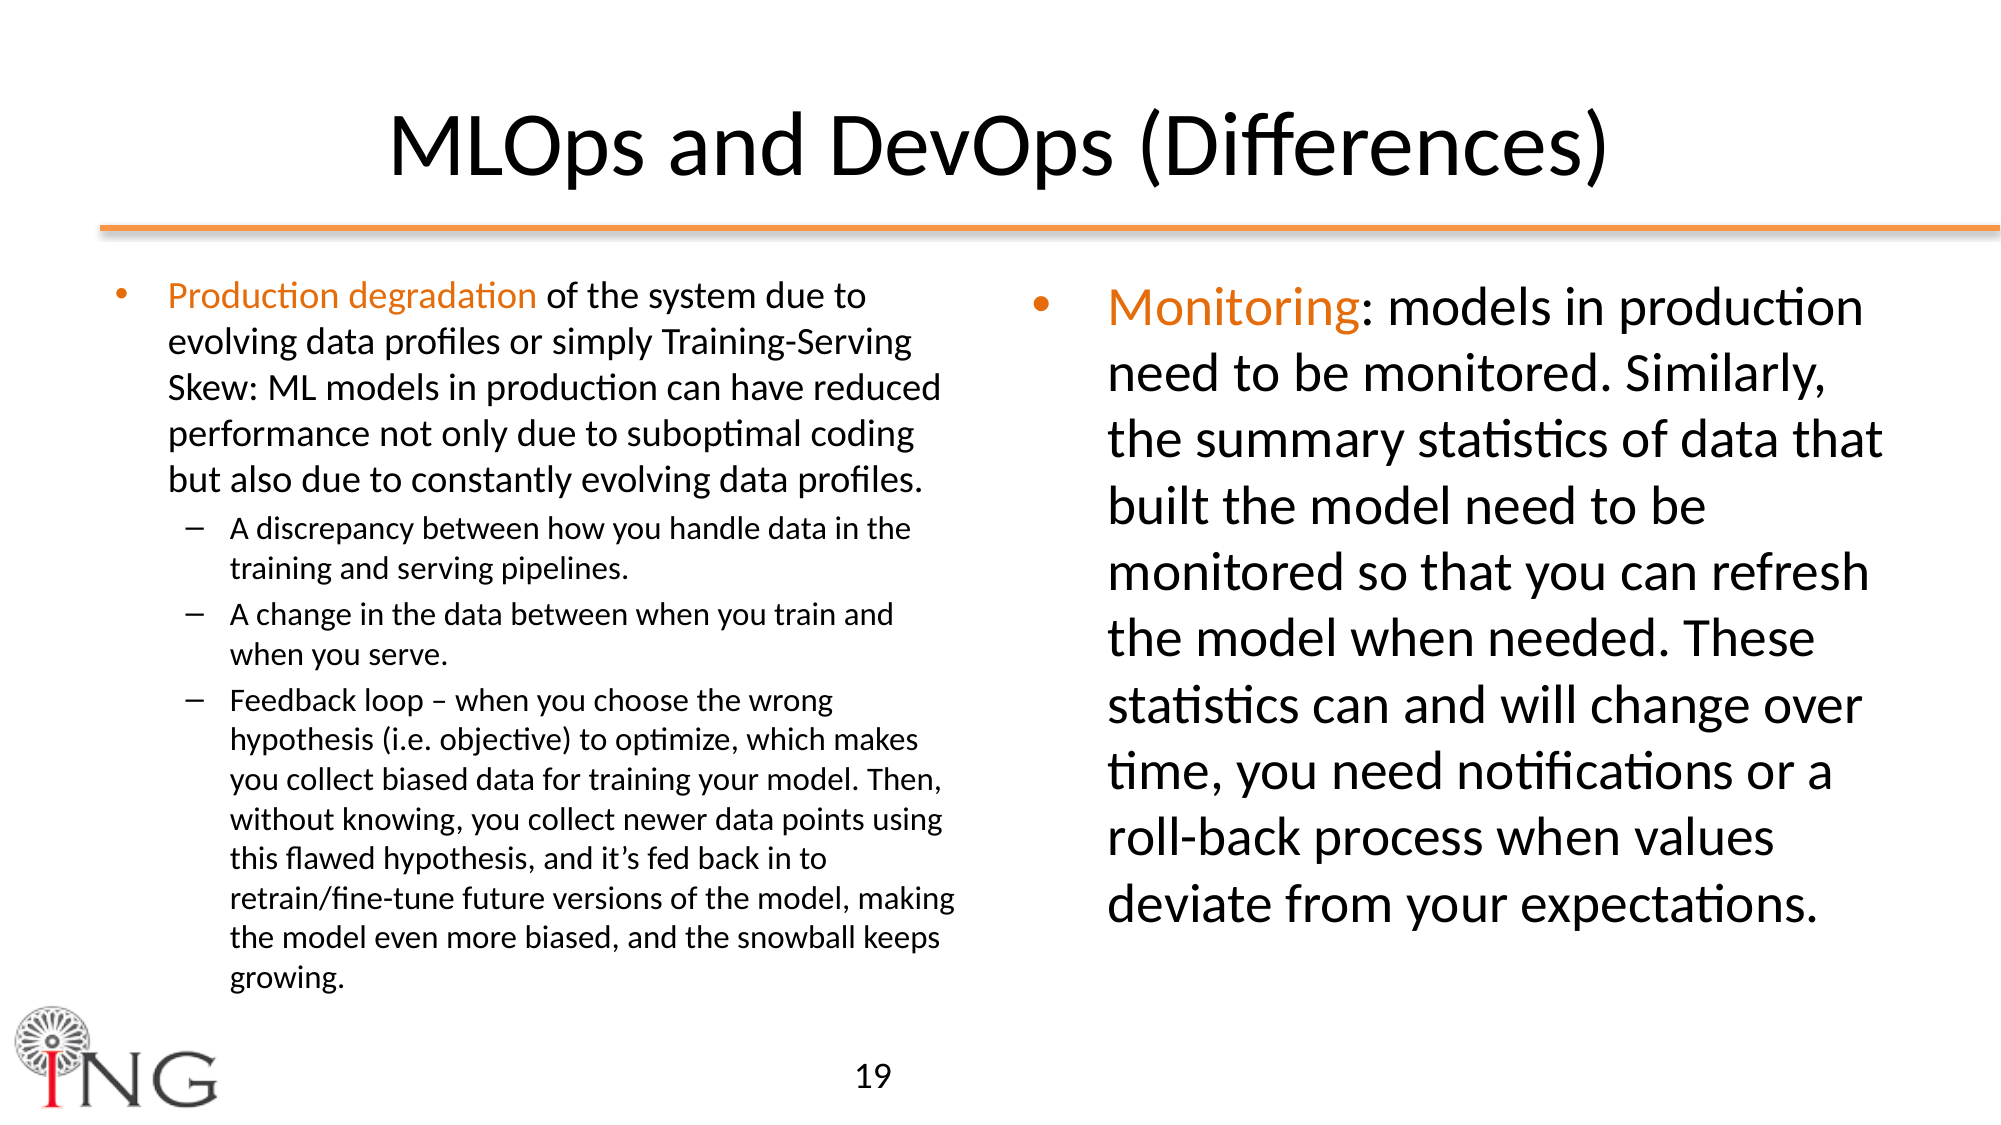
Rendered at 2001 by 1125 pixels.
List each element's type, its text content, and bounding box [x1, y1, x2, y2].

title MLOps and DevOps (Differences) [99, 45, 1900, 233]
list Monitoring: models in production need to be monitored. Similarly, the summary statistics of data that built the model need to be monitored so that you can refresh the model when needed. These statistics can and will change over time, you need notifications or a roll-back process when values deviate from your expectations. [1016, 262, 1900, 1005]
picture [0, 987, 244, 1125]
slide_number 19 [839, 1043, 1900, 1104]
list Production degradation of the system due to evolving data profiles or simply Training-Serving Skew: ML models in production can have reduced performance not only due to suboptimal coding but also due to constantly evolving data profiles. A discrepancy between how you handle data in the training and serving pipelines. A change in the data between when you train and when you serve. Feedback loop – when you choose the wrong hypothesis (i.e. objective) to optimize, which makes you collect biased data for training your model. Then, without knowing, you collect newer data points using this flawed hypothesis, and it’s fed back in to retrain/fine-tune future versions of the model, making the model even more biased, and the snowball keeps growing. [99, 262, 984, 1005]
